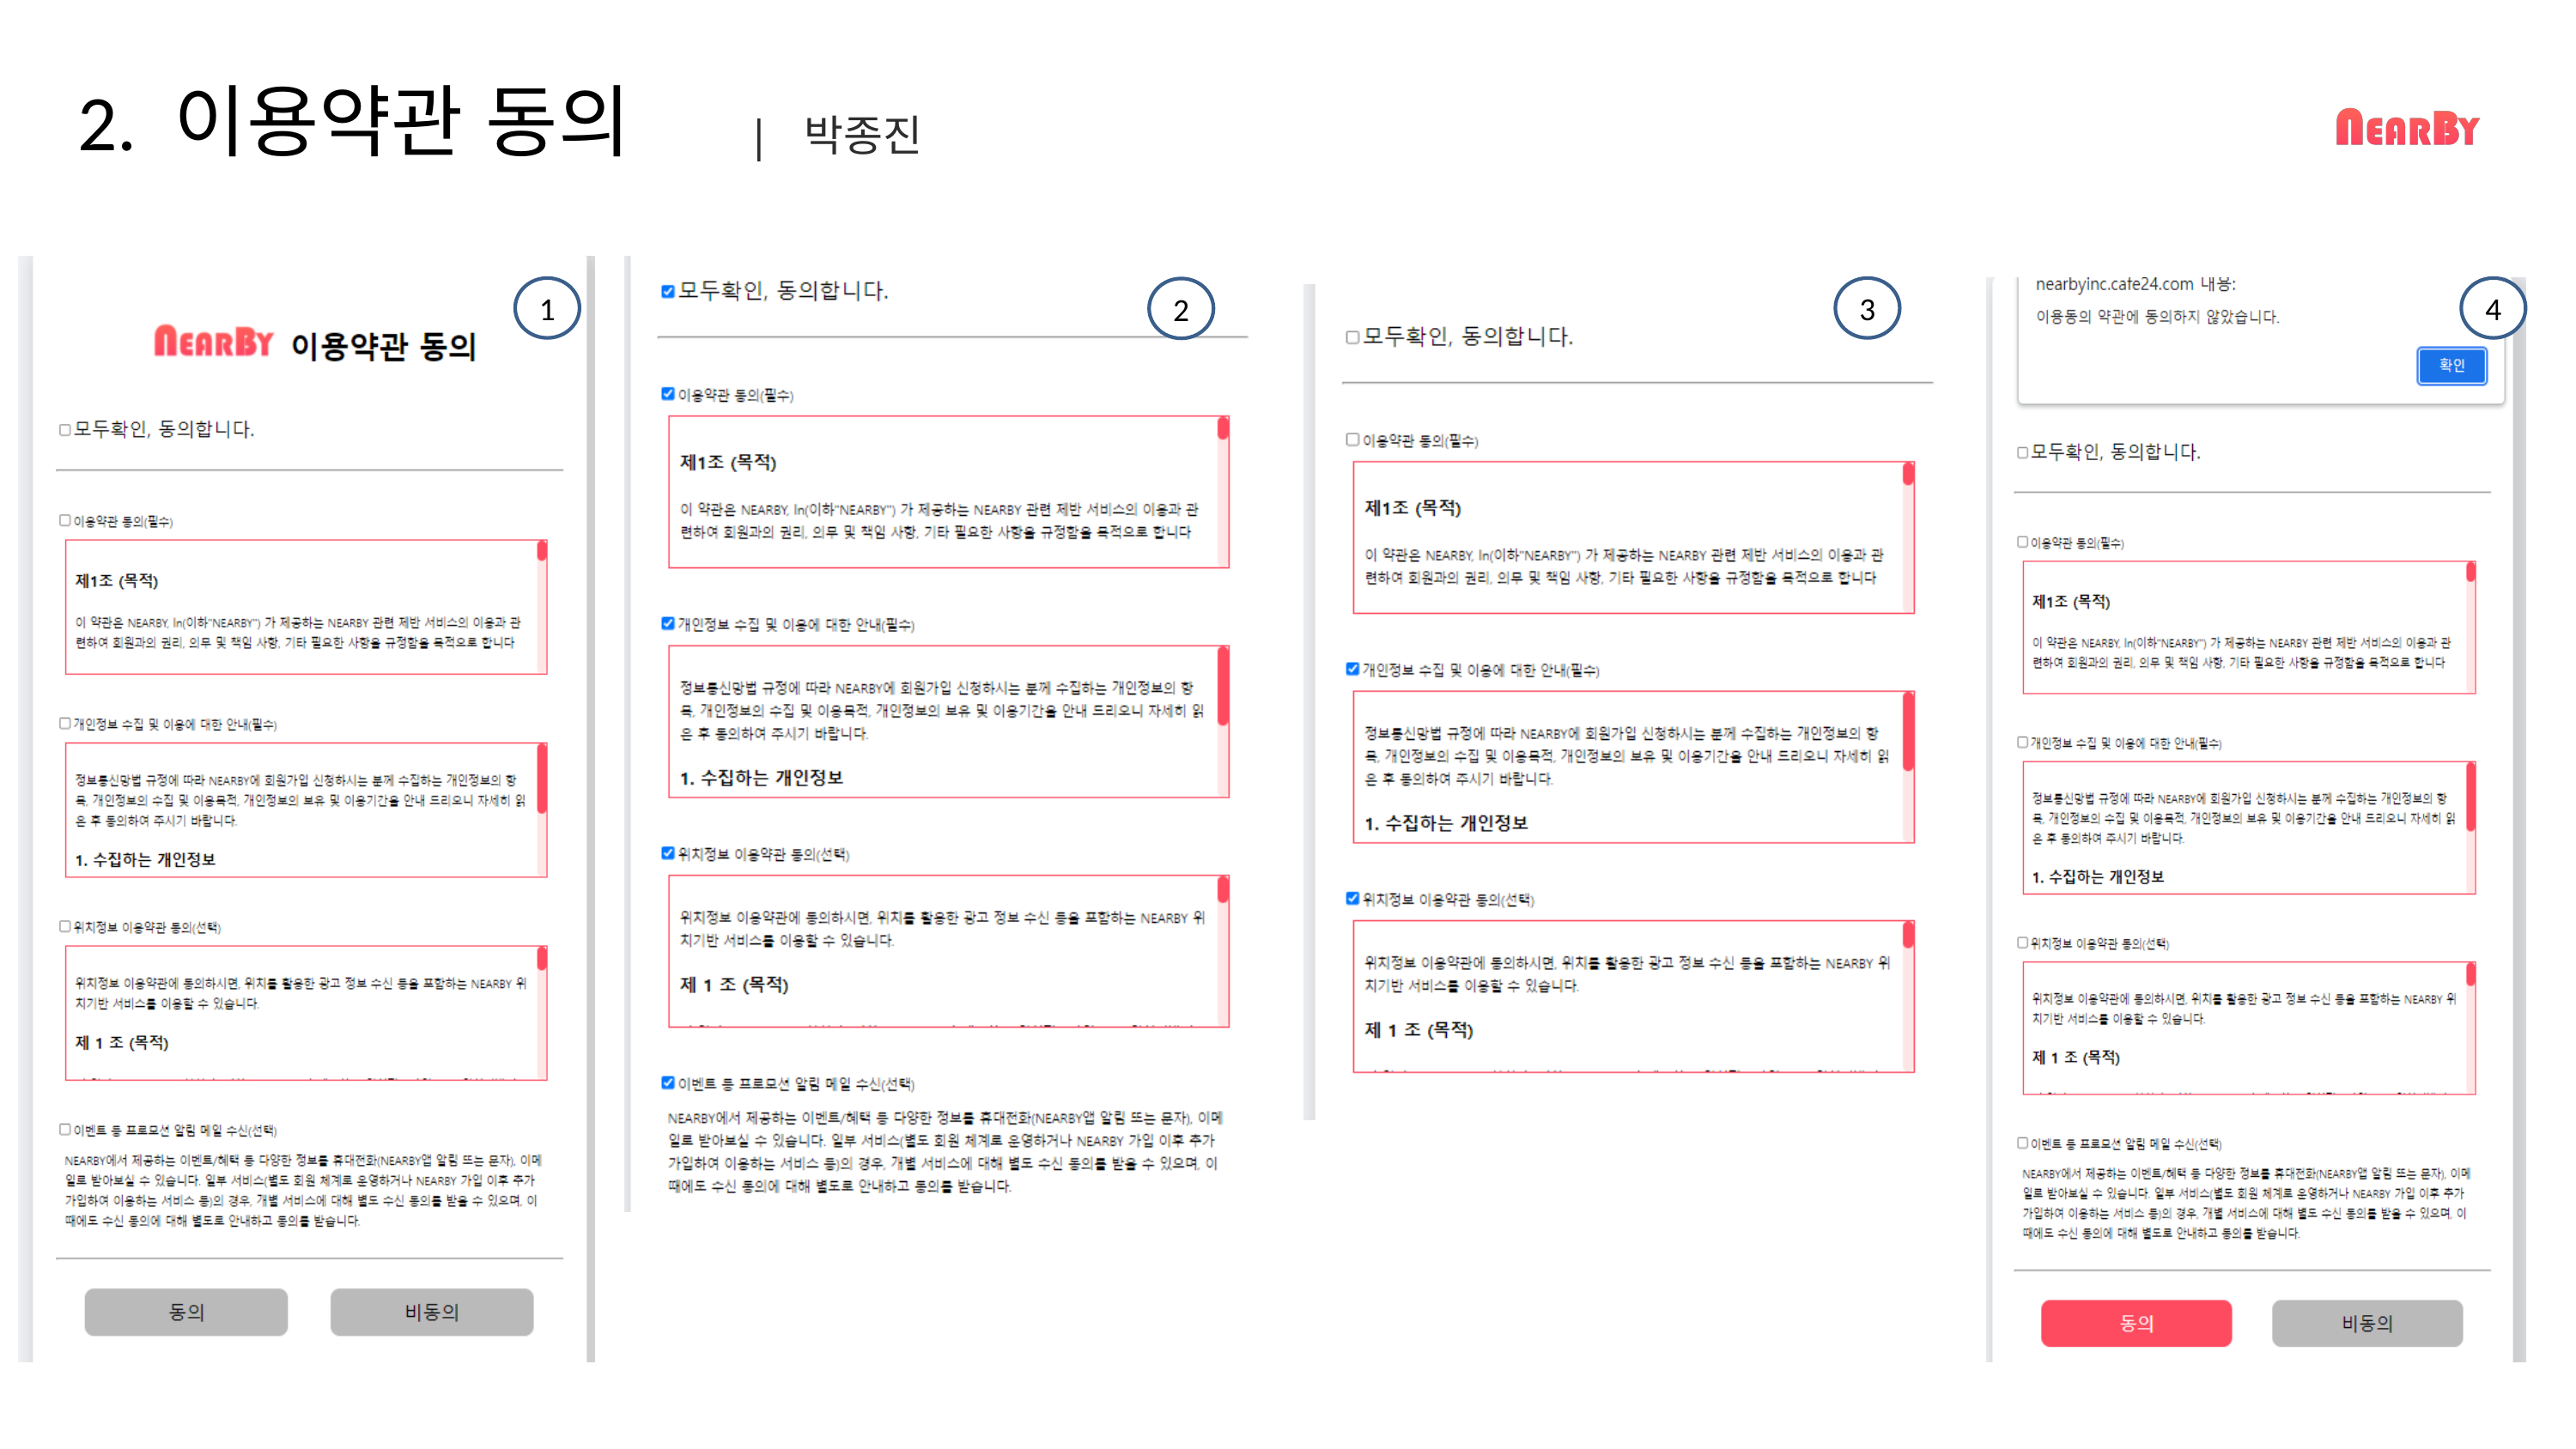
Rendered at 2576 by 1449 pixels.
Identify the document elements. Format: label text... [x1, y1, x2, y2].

picture [1303, 283, 1957, 1120]
text_box 3 [1847, 276, 1888, 282]
picture [1986, 277, 2527, 1362]
picture [2319, 93, 2493, 160]
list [18, 256, 595, 1362]
picture [623, 256, 1274, 1212]
text_box | 박종진 [734, 101, 1564, 167]
title 2. 이용약관 동의 [64, 39, 1224, 200]
